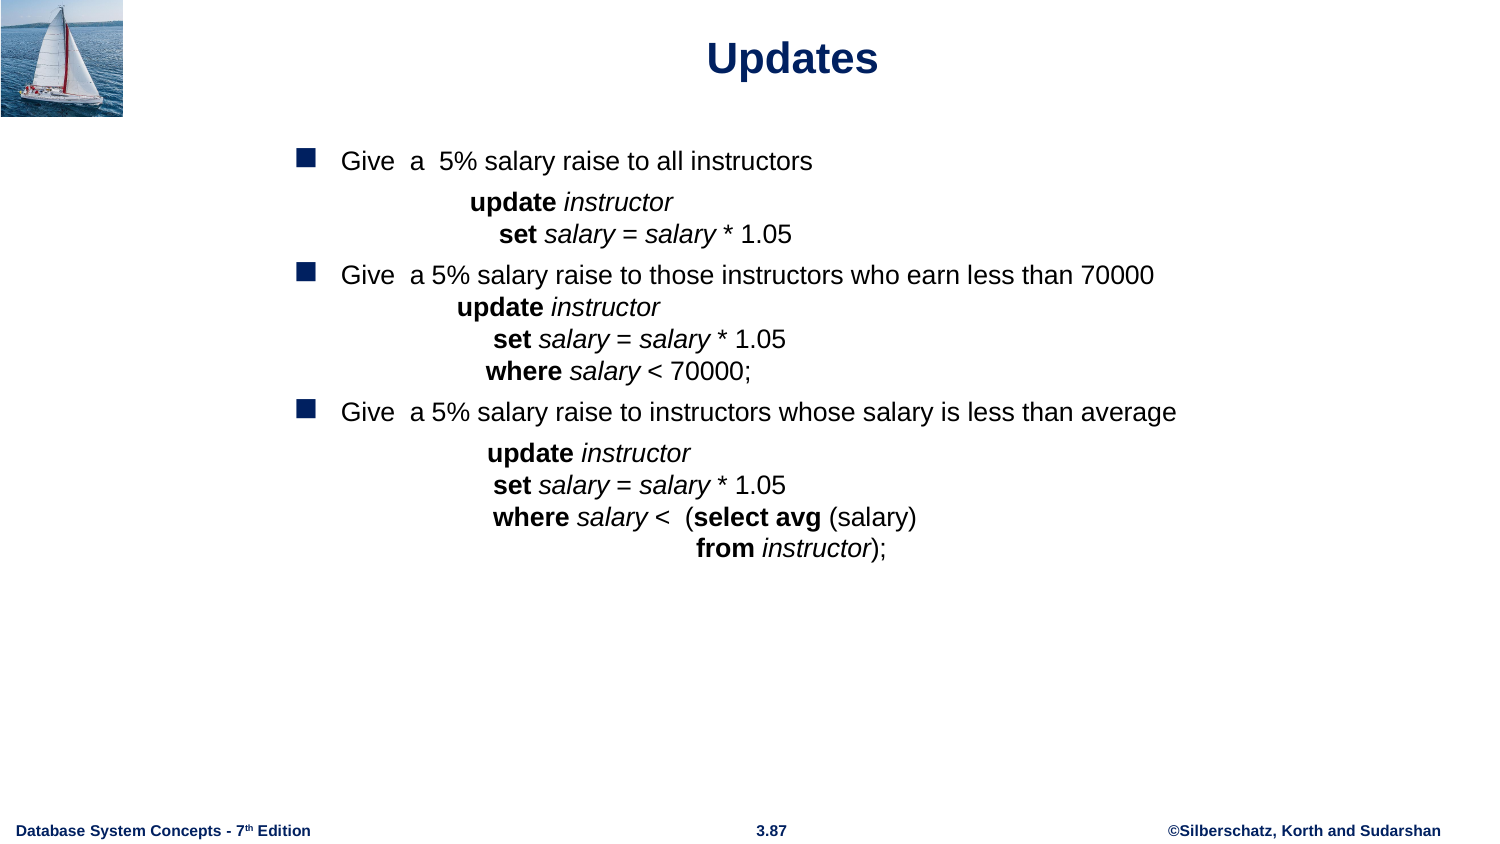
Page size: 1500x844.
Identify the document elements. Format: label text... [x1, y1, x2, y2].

list Give a 5% salary raise to all instructors update instructor set salary = salary * 1.05 Give a 5% salary raise to those instructors who earn less than 70000 update instructor set salary = salary * 1.05 where salary < 70000; Give a 5% salary raise to instructors whose salary is less than average update instructor set salary = salary * 1.05 where salary < (select avg (salary) from instructor); [283, 136, 1223, 736]
title Updates [295, 14, 1290, 91]
picture [0, 0, 123, 117]
